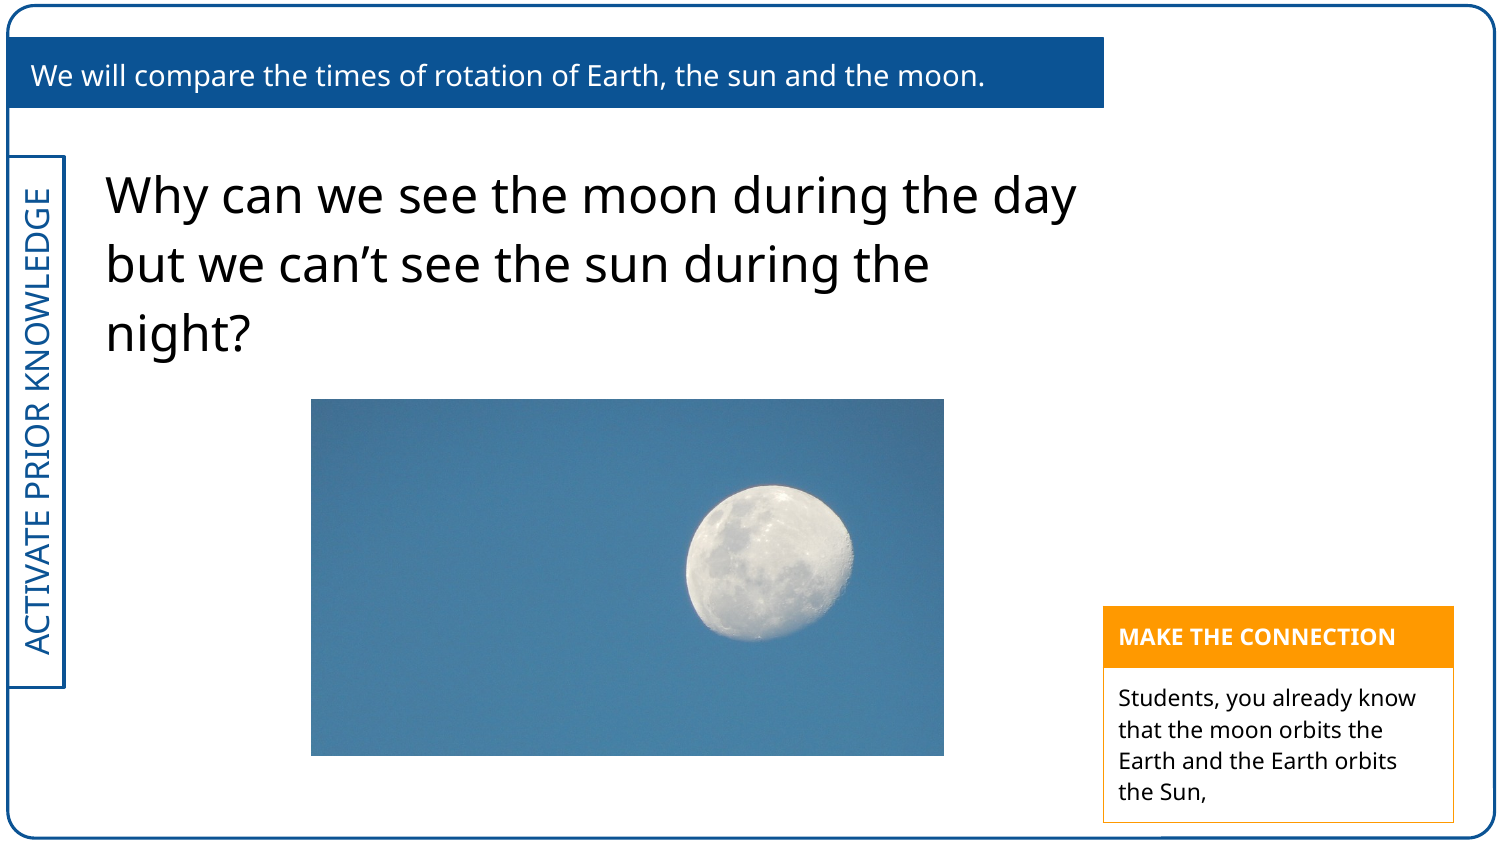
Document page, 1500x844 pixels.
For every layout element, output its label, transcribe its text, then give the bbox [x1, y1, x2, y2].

picture [311, 399, 944, 756]
table_cell Students, you already know that the moon orbits the Earth and the Earth orbits the Sun, [1104, 668, 1453, 822]
list Why can we see the moon during the day but we can’t see the sun during the night? [90, 139, 1104, 807]
table_header MAKE THE CONNECTION [1104, 607, 1453, 667]
subtitle We will compare the times of rotation of Earth, the sun and the moon. [15, 43, 1097, 101]
